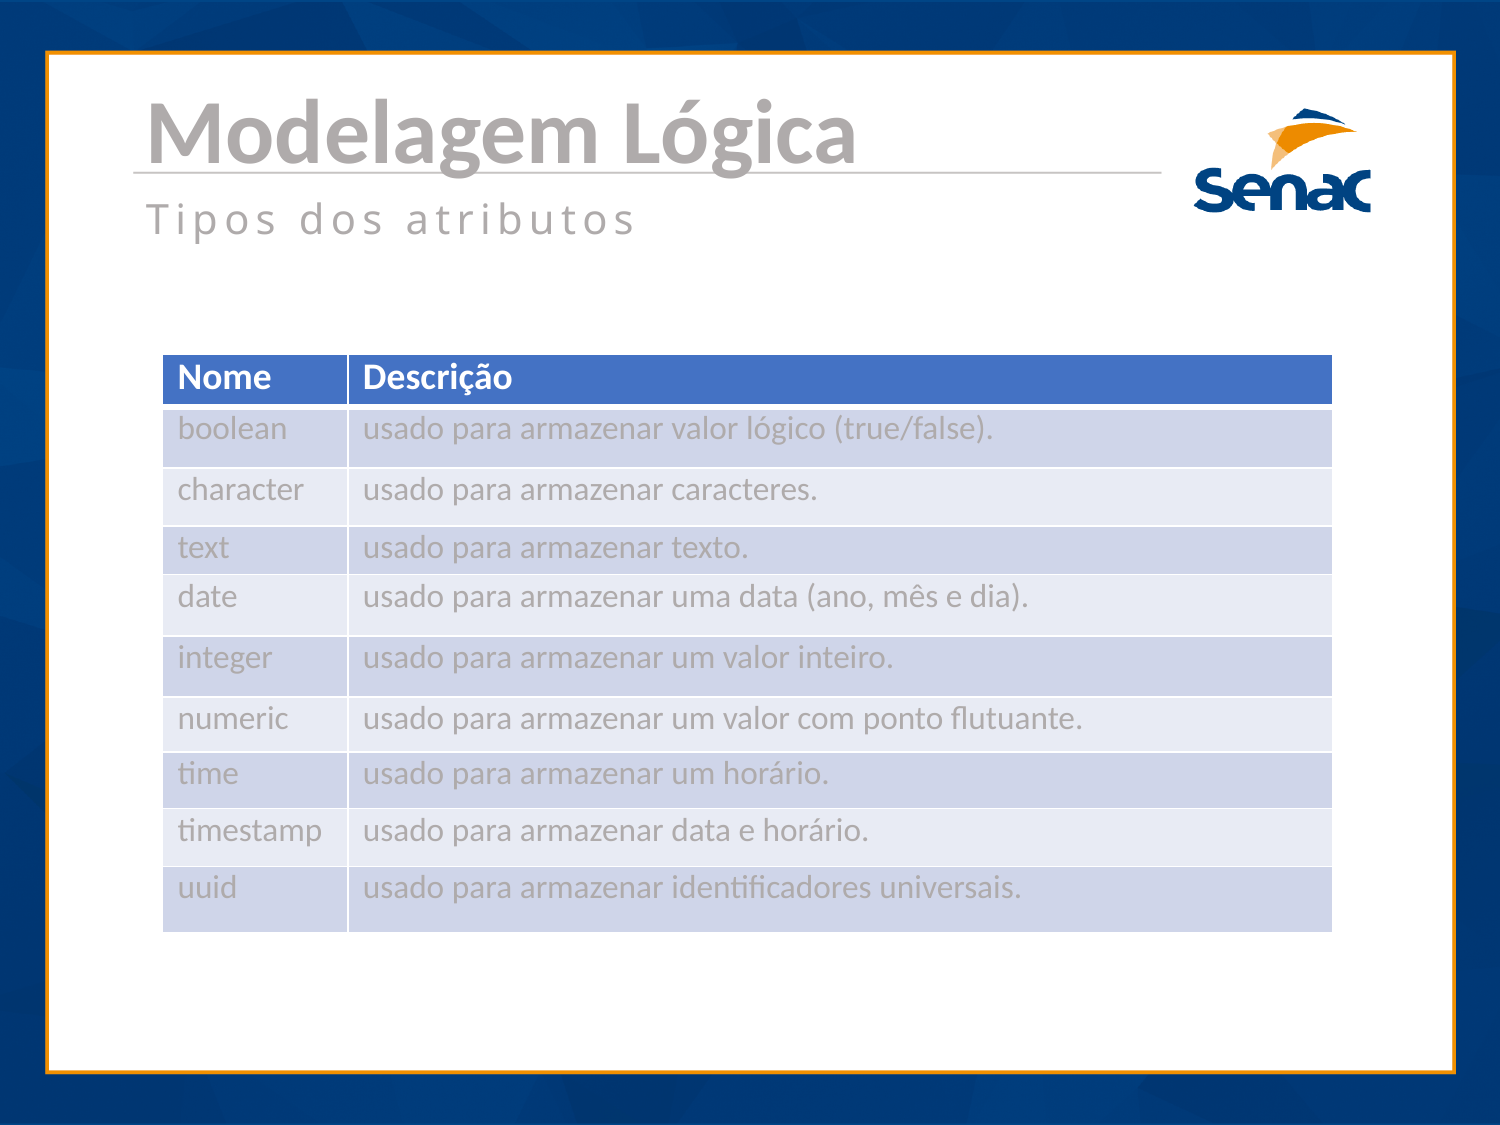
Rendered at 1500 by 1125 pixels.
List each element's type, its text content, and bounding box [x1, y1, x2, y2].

text_box Modelagem Lógica [130, 77, 1130, 190]
table_cell text [163, 527, 347, 574]
table_cell usado para armazenar uma data (ano, mês e dia). [349, 575, 1332, 635]
table_cell boolean [163, 410, 347, 467]
table_cell usado para armazenar texto. [349, 527, 1332, 574]
picture [0, 0, 1500, 1125]
table_cell usado para armazenar um horário. [349, 753, 1332, 808]
table_cell timestamp [163, 809, 347, 866]
table_cell character [163, 469, 347, 525]
table_cell usado para armazenar um valor com ponto flutuante. [349, 698, 1332, 751]
table_cell usado para armazenar valor lógico (true/false). [349, 410, 1332, 467]
table_cell time [163, 753, 347, 808]
table_cell usado para armazenar um valor inteiro. [349, 637, 1332, 696]
table_header Nome [163, 355, 347, 404]
table_cell uuid [163, 867, 347, 932]
table_cell integer [163, 637, 347, 696]
table_header Descrição [349, 355, 1332, 404]
table_cell usado para armazenar identificadores universais. [349, 867, 1332, 932]
table_cell date [163, 575, 347, 635]
table_cell usado para armazenar caracteres. [349, 469, 1332, 525]
table_cell numeric [163, 698, 347, 751]
table_cell usado para armazenar data e horário. [349, 809, 1332, 866]
text_box Tipos dos atributos [130, 190, 1130, 269]
